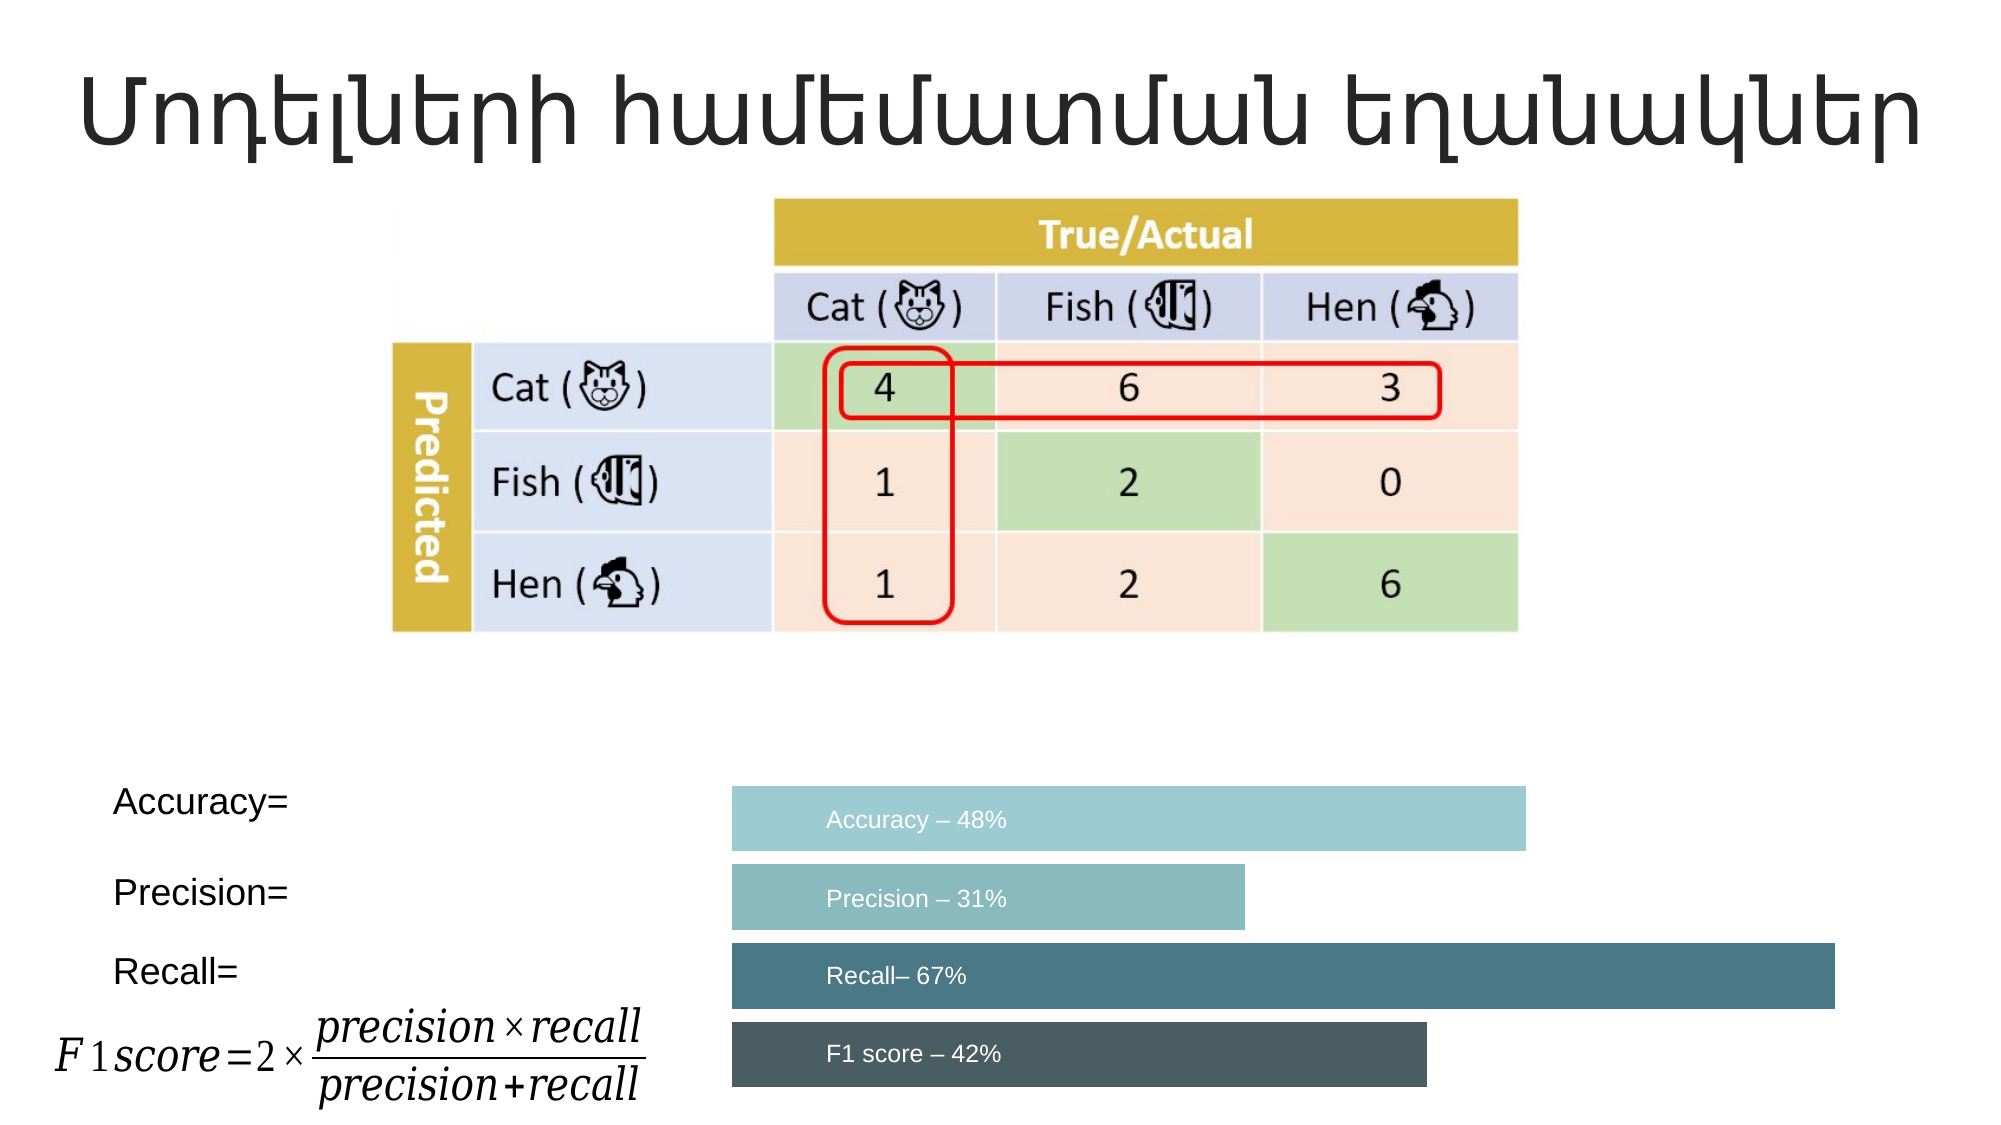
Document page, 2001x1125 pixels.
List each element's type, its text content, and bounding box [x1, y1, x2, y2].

picture [373, 193, 1525, 637]
chart [678, 735, 2000, 1099]
list Մոդելների համեմատման եղանակներ [53, 55, 1952, 175]
